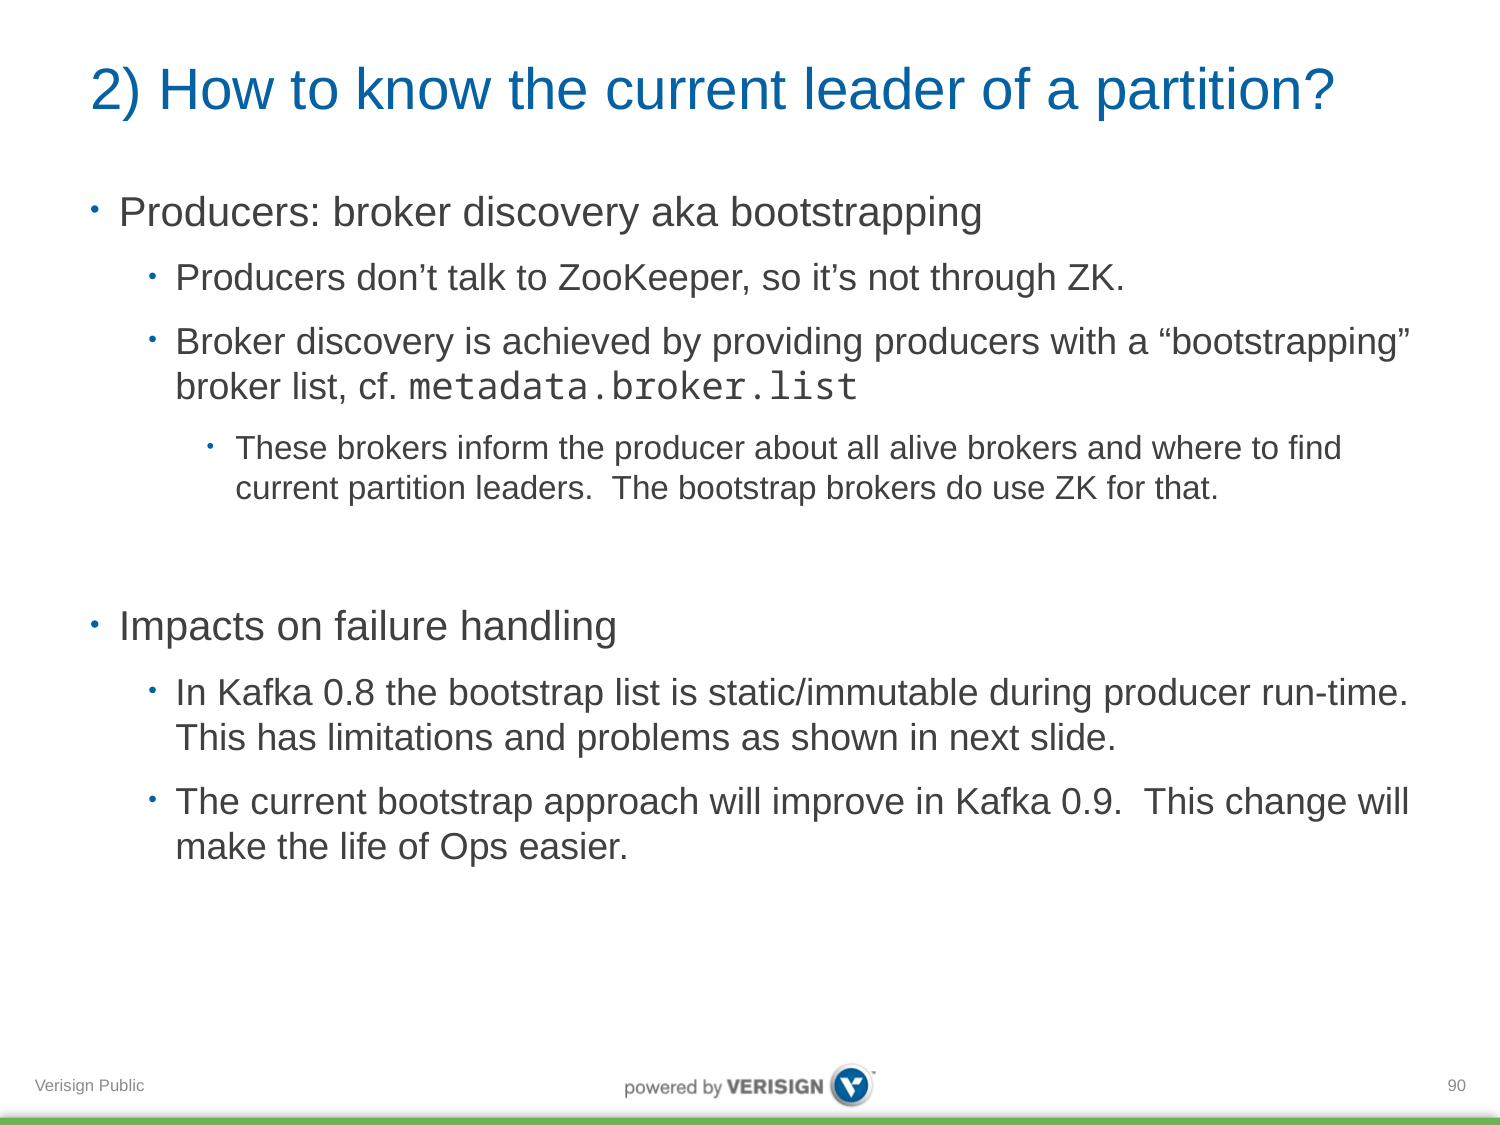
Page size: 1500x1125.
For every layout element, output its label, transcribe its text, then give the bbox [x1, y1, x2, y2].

slide_number 90 [1422, 1072, 1482, 1098]
title 2) How to know the current leader of a partition? [75, 40, 1425, 132]
list Producers: broker discovery aka bootstrapping Producers don’t talk to ZooKeeper, so it’s not through ZK. Broker discovery is achieved by providing producers with a “bootstrapping” broker list, cf. metadata.broker.list These brokers inform the producer about all alive brokers and where to find current partition leaders. The bootstrap brokers do use ZK for that. Impacts on failure handling In Kafka 0.8 the bootstrap list is static/immutable during producer run-time. This has limitations and problems as shown in next slide. The current bootstrap approach will improve in Kafka 0.9. This change will make the life of Ops easier. [75, 176, 1449, 1040]
picture [622, 1058, 878, 1112]
